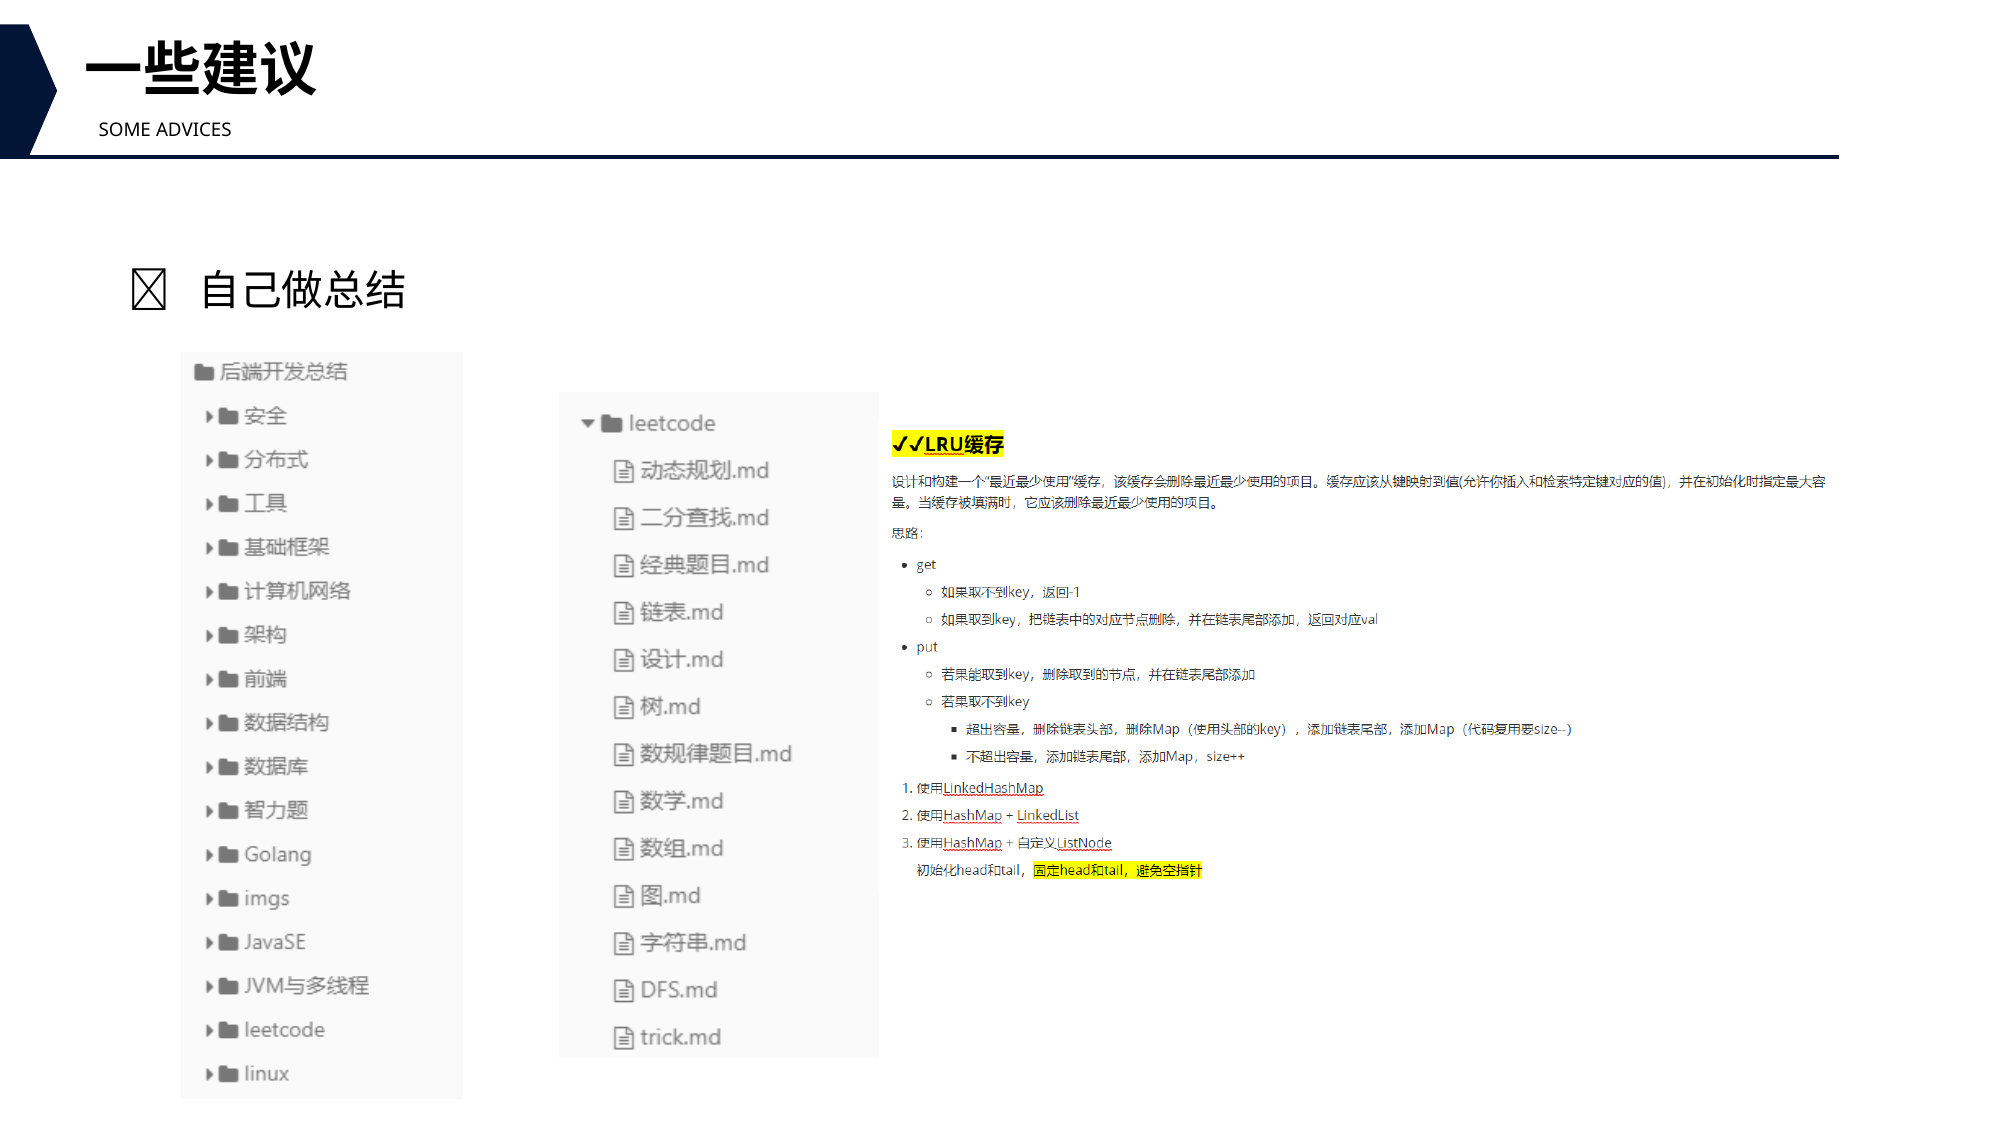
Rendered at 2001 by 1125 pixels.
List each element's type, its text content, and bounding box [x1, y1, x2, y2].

picture [181, 351, 463, 1099]
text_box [0, 24, 1840, 158]
picture [559, 392, 1836, 1058]
text_box  自己做总结 [113, 256, 1405, 322]
